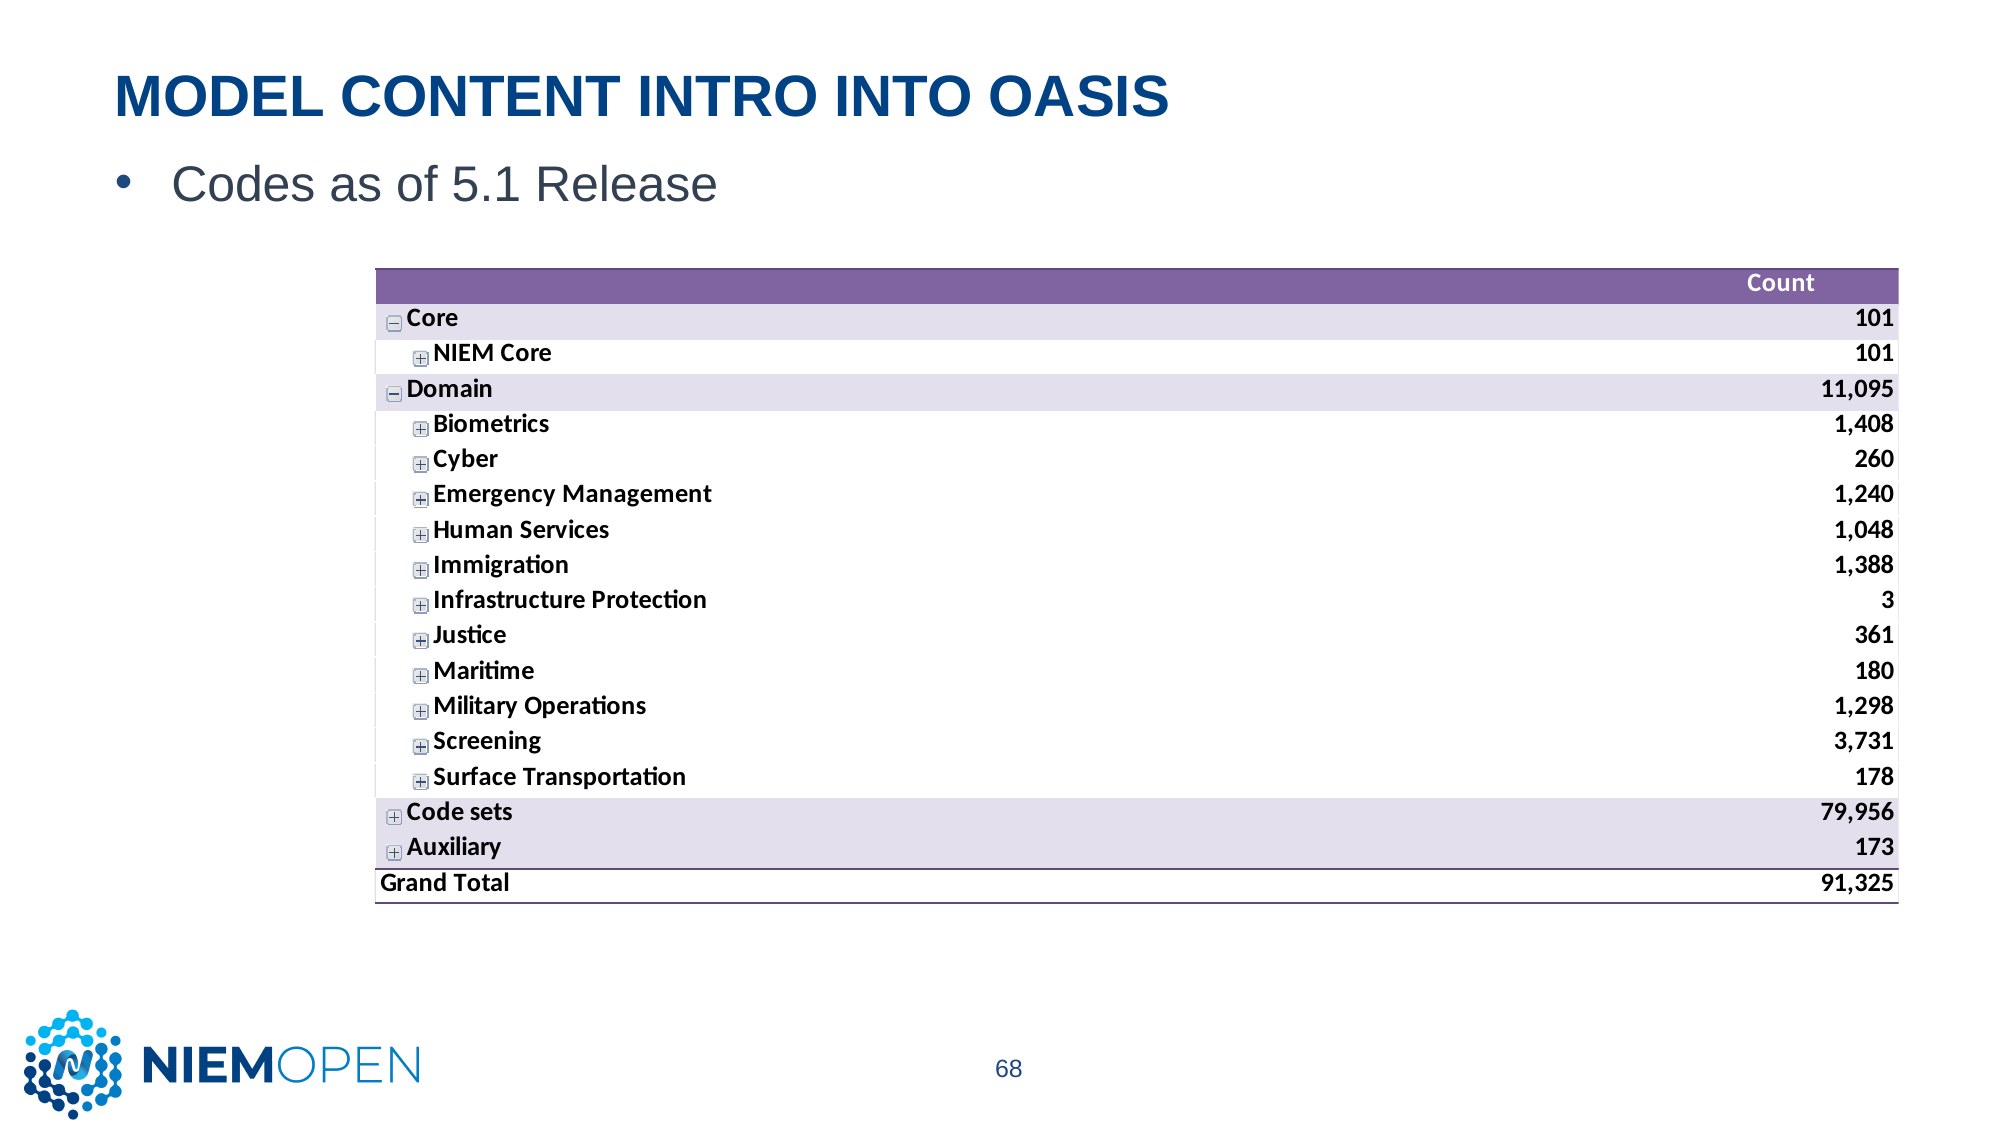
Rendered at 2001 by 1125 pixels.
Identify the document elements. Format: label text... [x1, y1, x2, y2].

list Codes as of 5.1 Release [99, 144, 1918, 928]
slide_number 68 [775, 1045, 1243, 1106]
title Model Content Intro into OASIS [99, 63, 1900, 144]
picture [374, 268, 1901, 906]
picture [19, 1004, 424, 1125]
